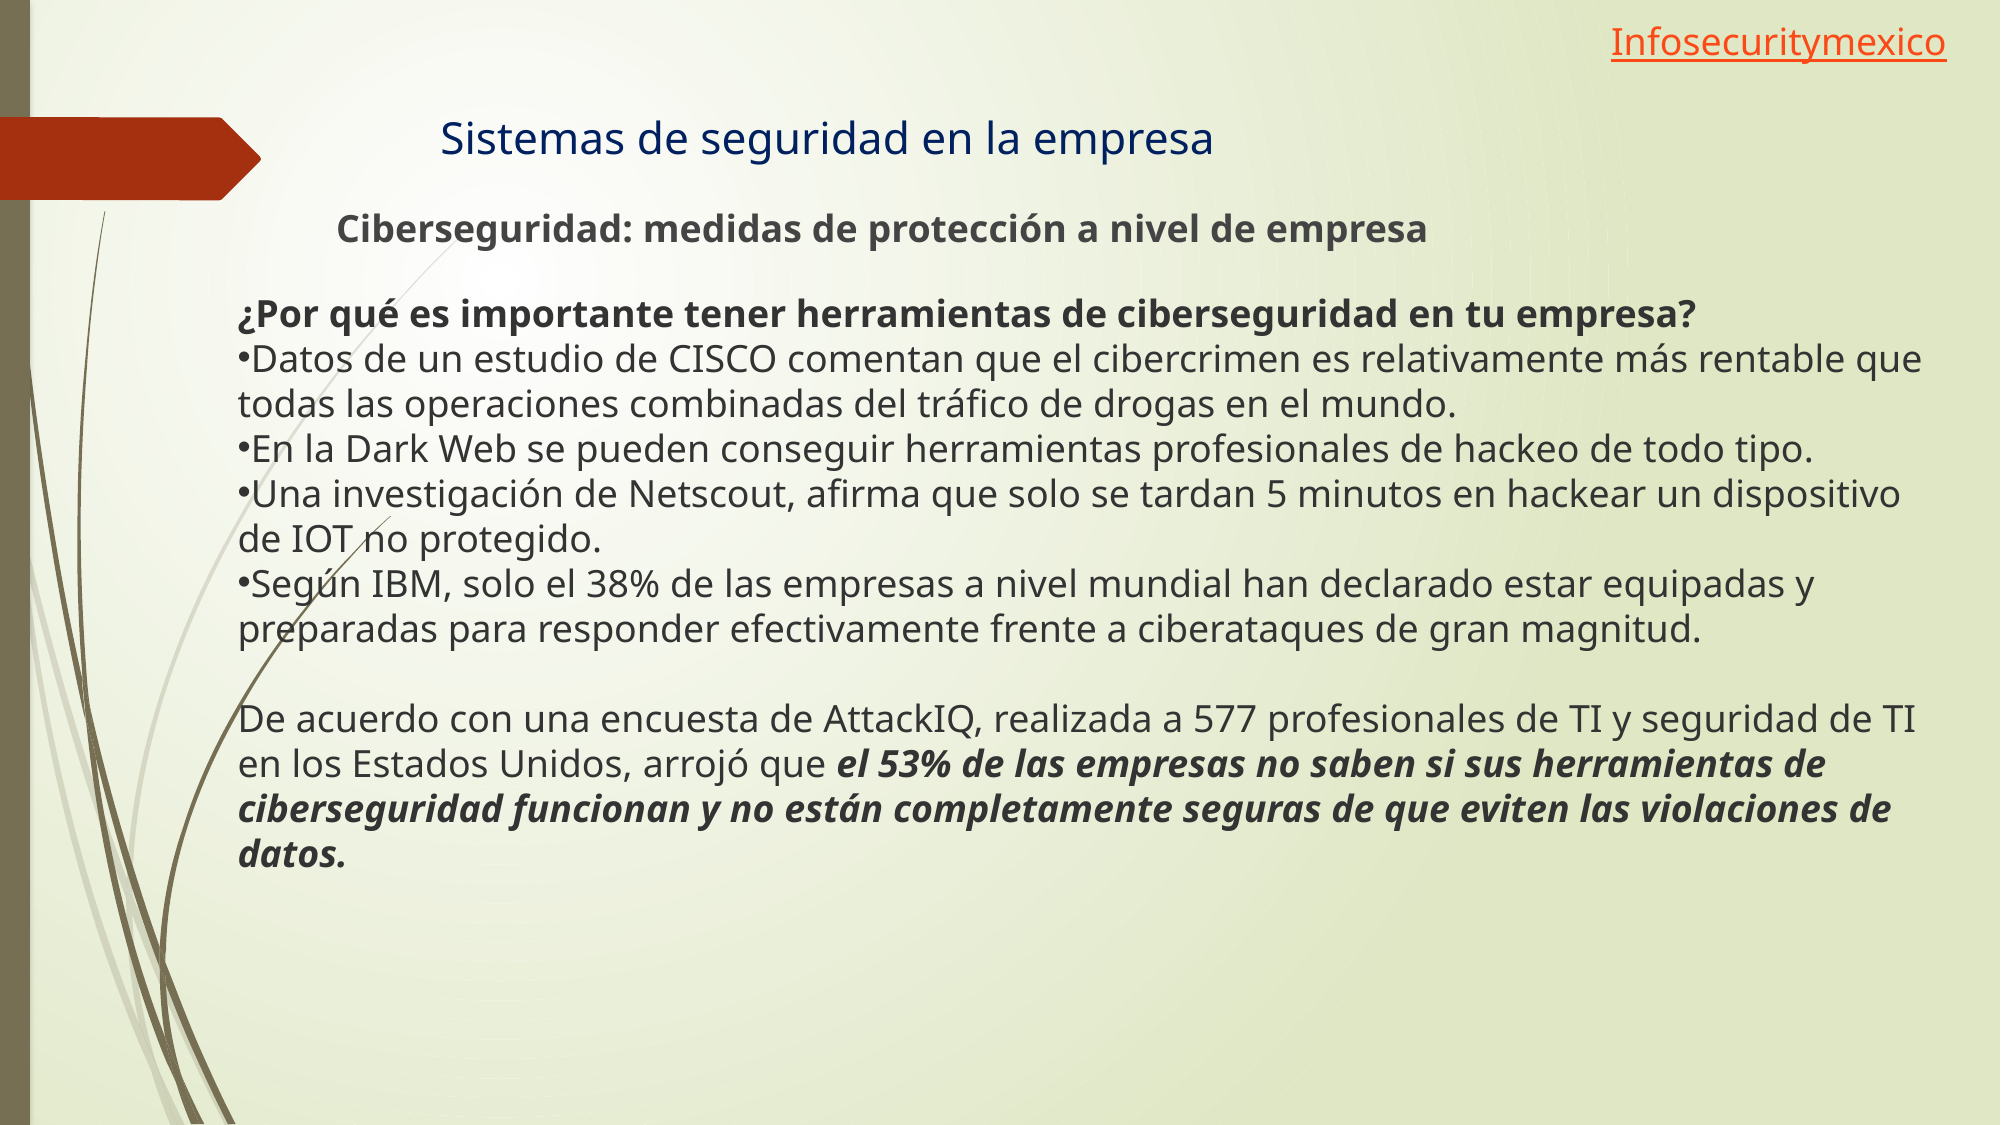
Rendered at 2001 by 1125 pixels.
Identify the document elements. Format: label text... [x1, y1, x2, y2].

text_box Ciberseguridad: medidas de protección a nivel de empresa [321, 197, 1560, 258]
text_box ¿Por qué es importante tener herramientas de ciberseguridad en tu empresa? Datos de un estudio de CISCO comentan que el cibercrimen es relativamente más rentable que todas las operaciones combinadas del tráfico de drogas en el mundo. En la Dark Web se pueden conseguir herramientas profesionales de hackeo de todo tipo. Una investigación de Netscout, afirma que solo se tardan 5 minutos en hackear un dispositivo de IOT no protegido. Según IBM, solo el 38% de las empresas a nivel mundial han declarado estar equipadas y preparadas para responder efectivamente frente a ciberataques de gran magnitud. De acuerdo con una encuesta de AttackIQ, realizada a 577 profesionales de TI y seguridad de TI en los Estados Unidos, arrojó que el 53% de las empresas no saben si sus herramientas de ciberseguridad funcionan y no están completamente seguras de que eviten las violaciones de datos. [222, 282, 1966, 882]
text_box Infosecuritymexico [1596, 10, 1962, 77]
text_box Sistemas de seguridad en la empresa [425, 102, 1506, 172]
